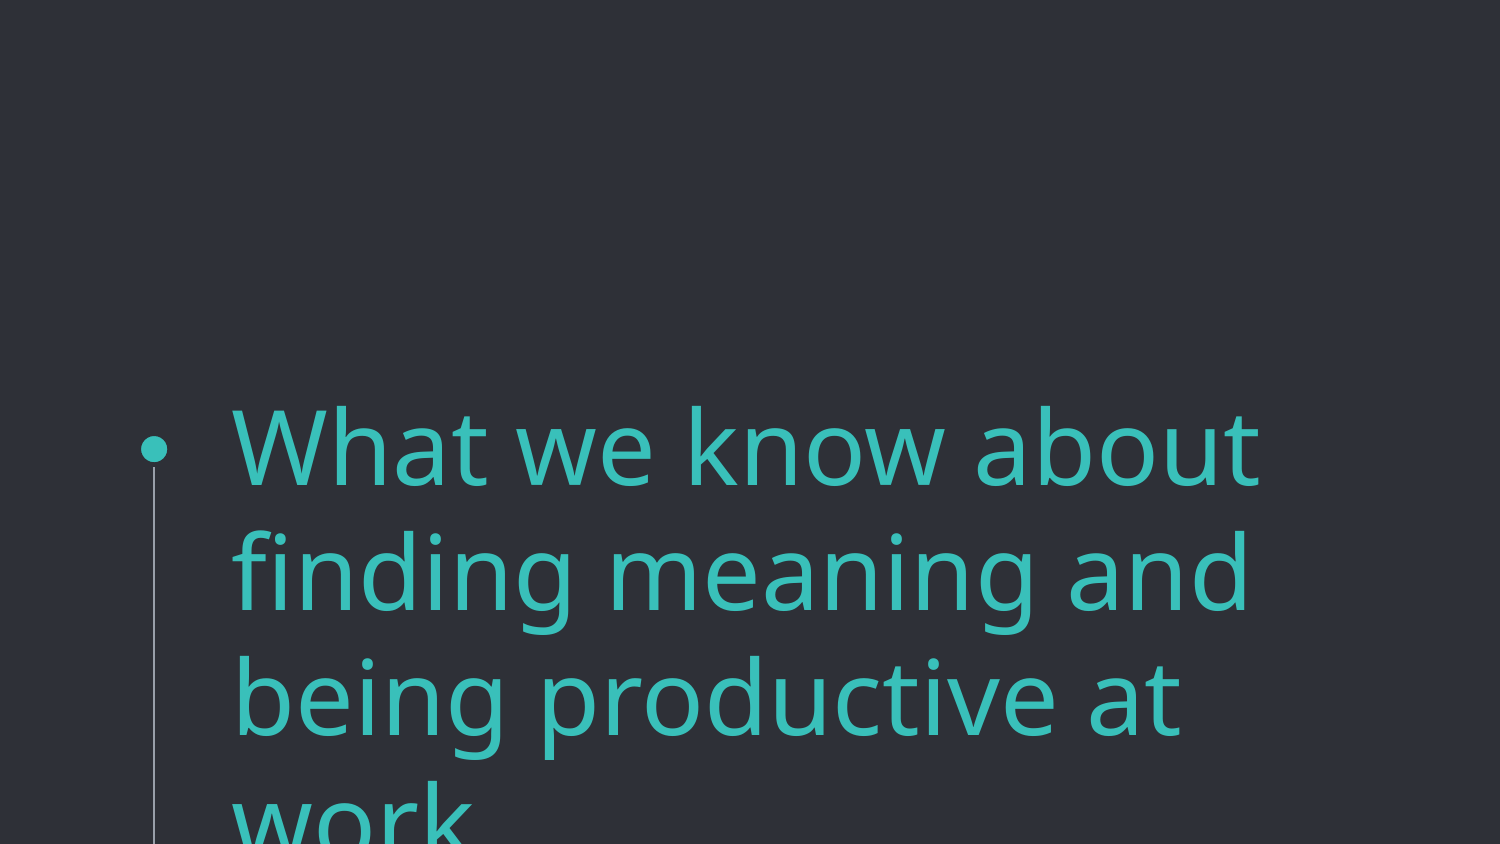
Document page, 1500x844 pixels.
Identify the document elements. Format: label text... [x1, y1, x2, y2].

title What we know about finding meaning and being productive at work [216, 366, 1313, 557]
